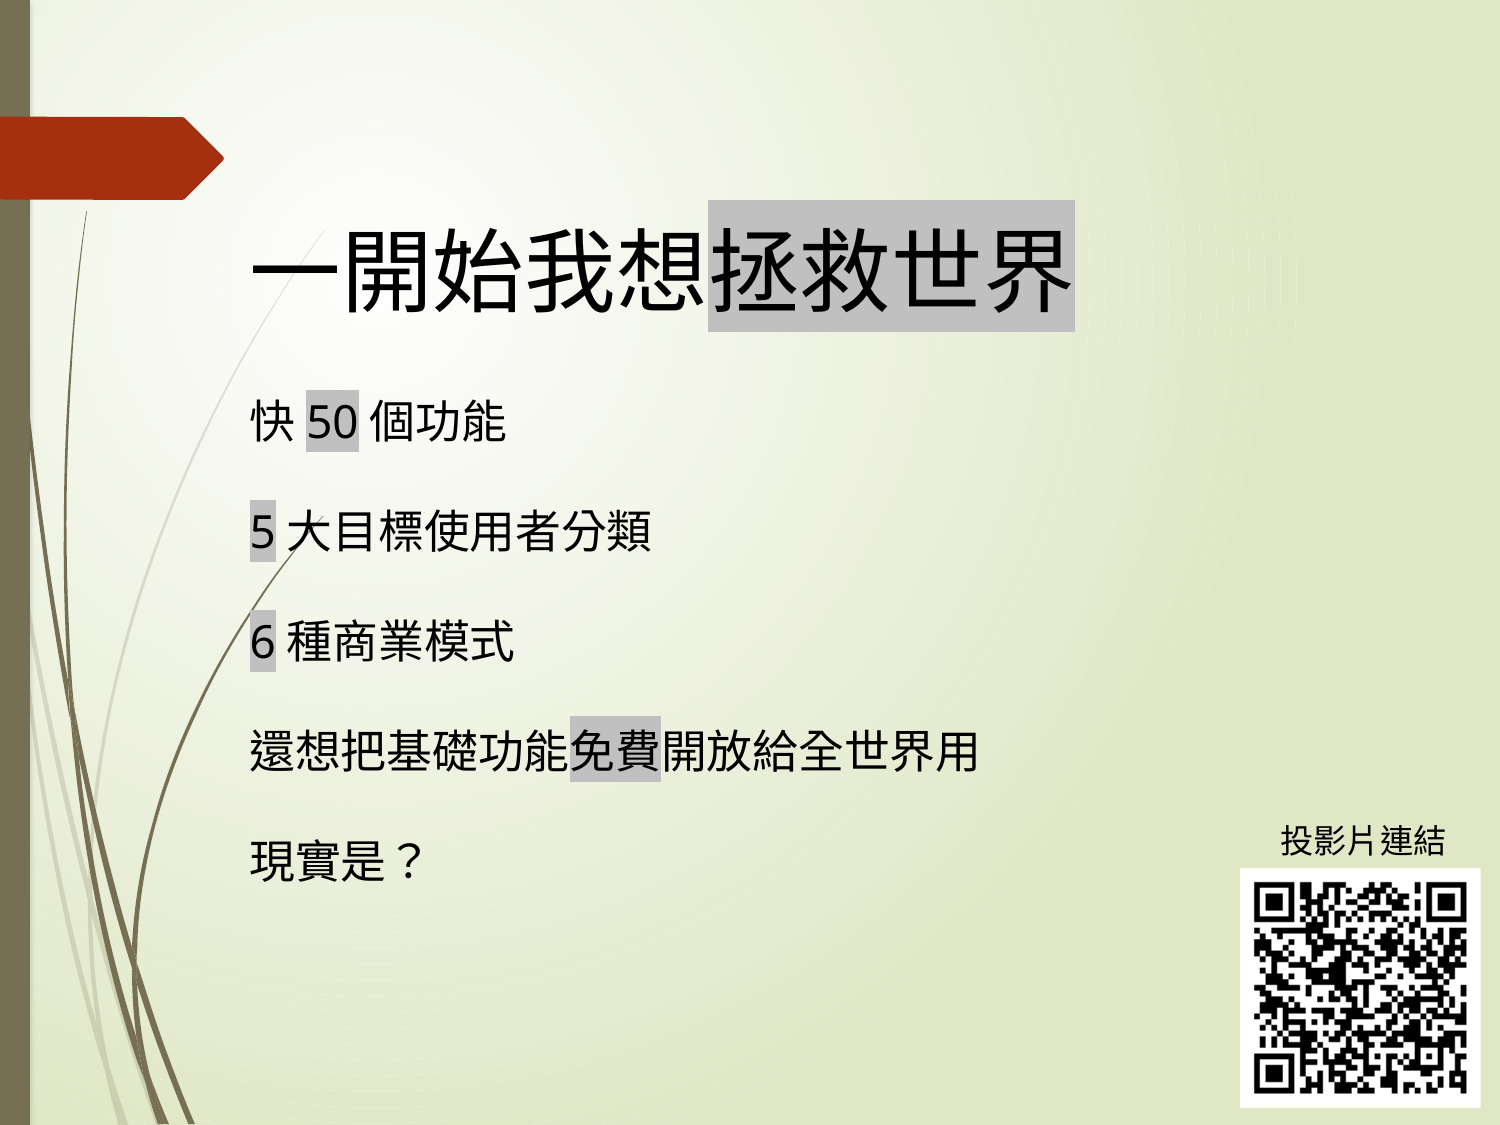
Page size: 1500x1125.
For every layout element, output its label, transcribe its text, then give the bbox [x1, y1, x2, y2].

text_box 快50個功能 5大目標使用者分類 6種商業模式 還想把基礎功能免費開放給全世界用 現實是？ [234, 385, 1253, 951]
text_box 一開始我想拯救世界 [234, 206, 1488, 332]
picture [1240, 868, 1481, 1108]
